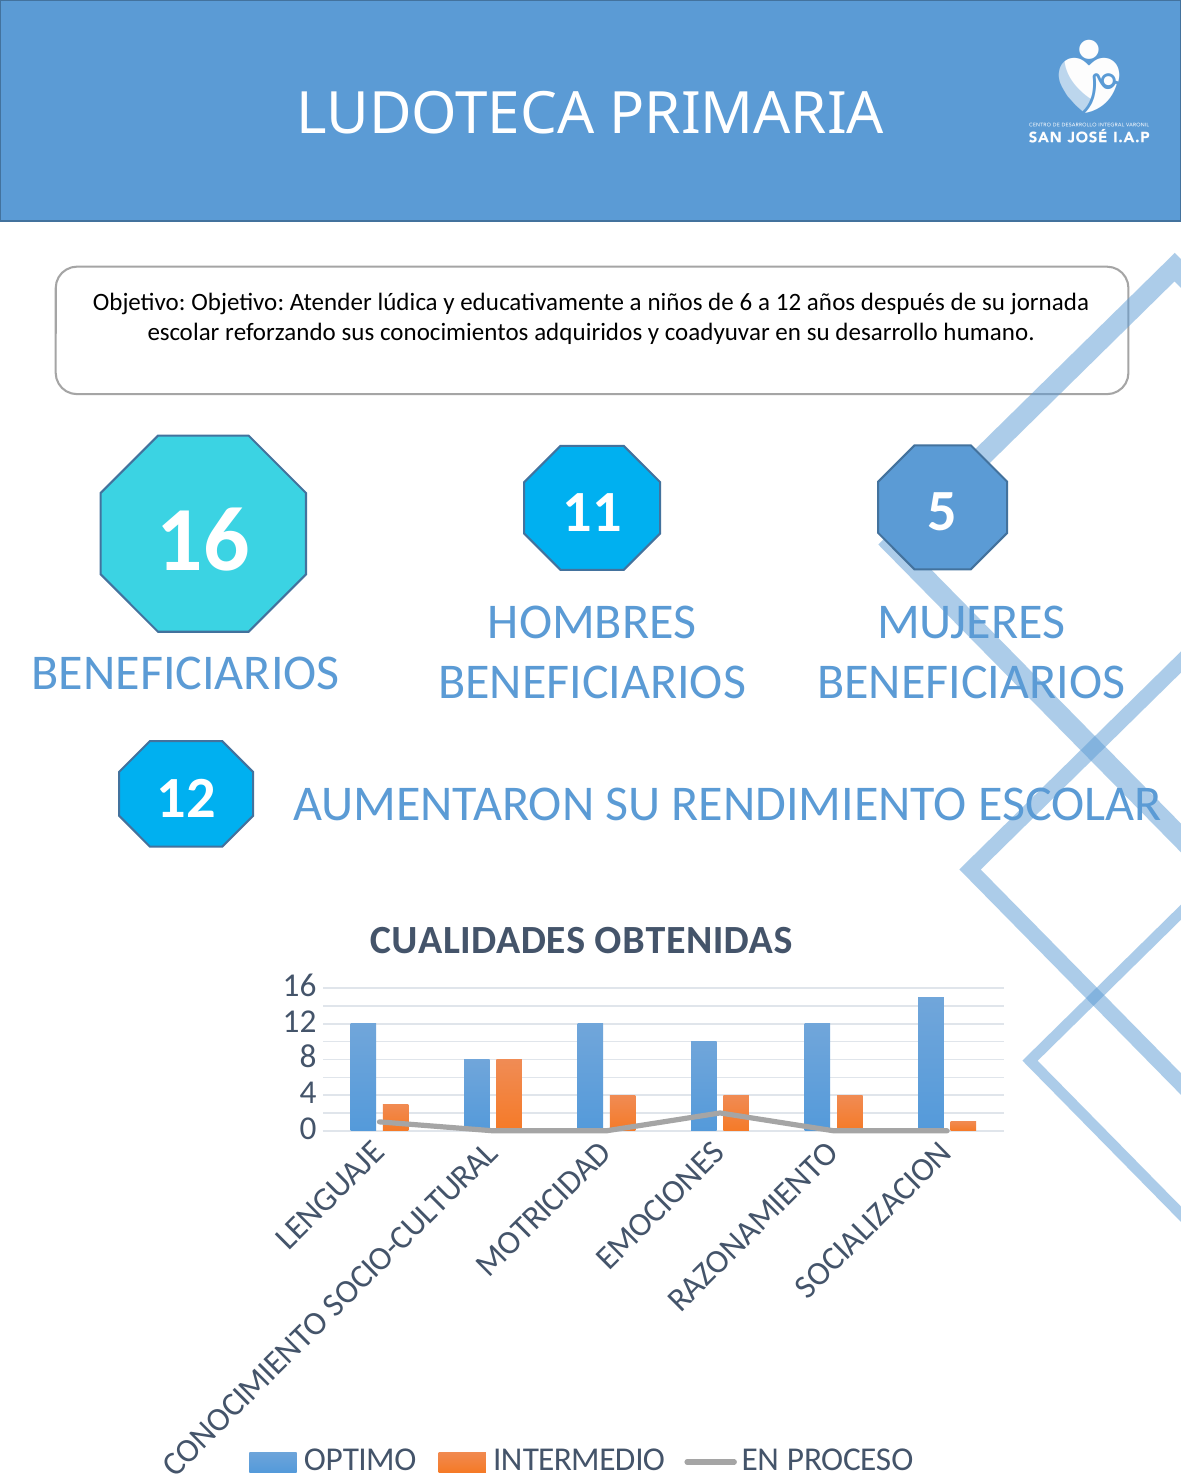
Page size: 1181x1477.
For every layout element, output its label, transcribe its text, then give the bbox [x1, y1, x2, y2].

chart [141, 890, 1022, 1477]
text_box 5 [877, 444, 972, 571]
text_box HOMBRES BENEFICIARIOS [423, 580, 762, 716]
text_box 12 [118, 740, 255, 848]
text_box 16 [99, 434, 308, 631]
text_box BENEFICIARIOS [16, 631, 355, 707]
text_box MUJERES BENEFICIARIOS [802, 580, 972, 716]
text_box Objetivo: Objetivo: Atender lúdica y educativamente a niños de 6 a 12 años después de su jornada escolar reforzando sus conocimientos adquiridos y coadyuvar en su desarrollo humano. [54, 265, 1130, 396]
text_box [972, 335, 1181, 1176]
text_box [0, 0, 1181, 222]
text_box AUMENTARON SU RENDIMIENTO ESCOLAR [278, 762, 972, 838]
text_box 11 [523, 444, 662, 571]
